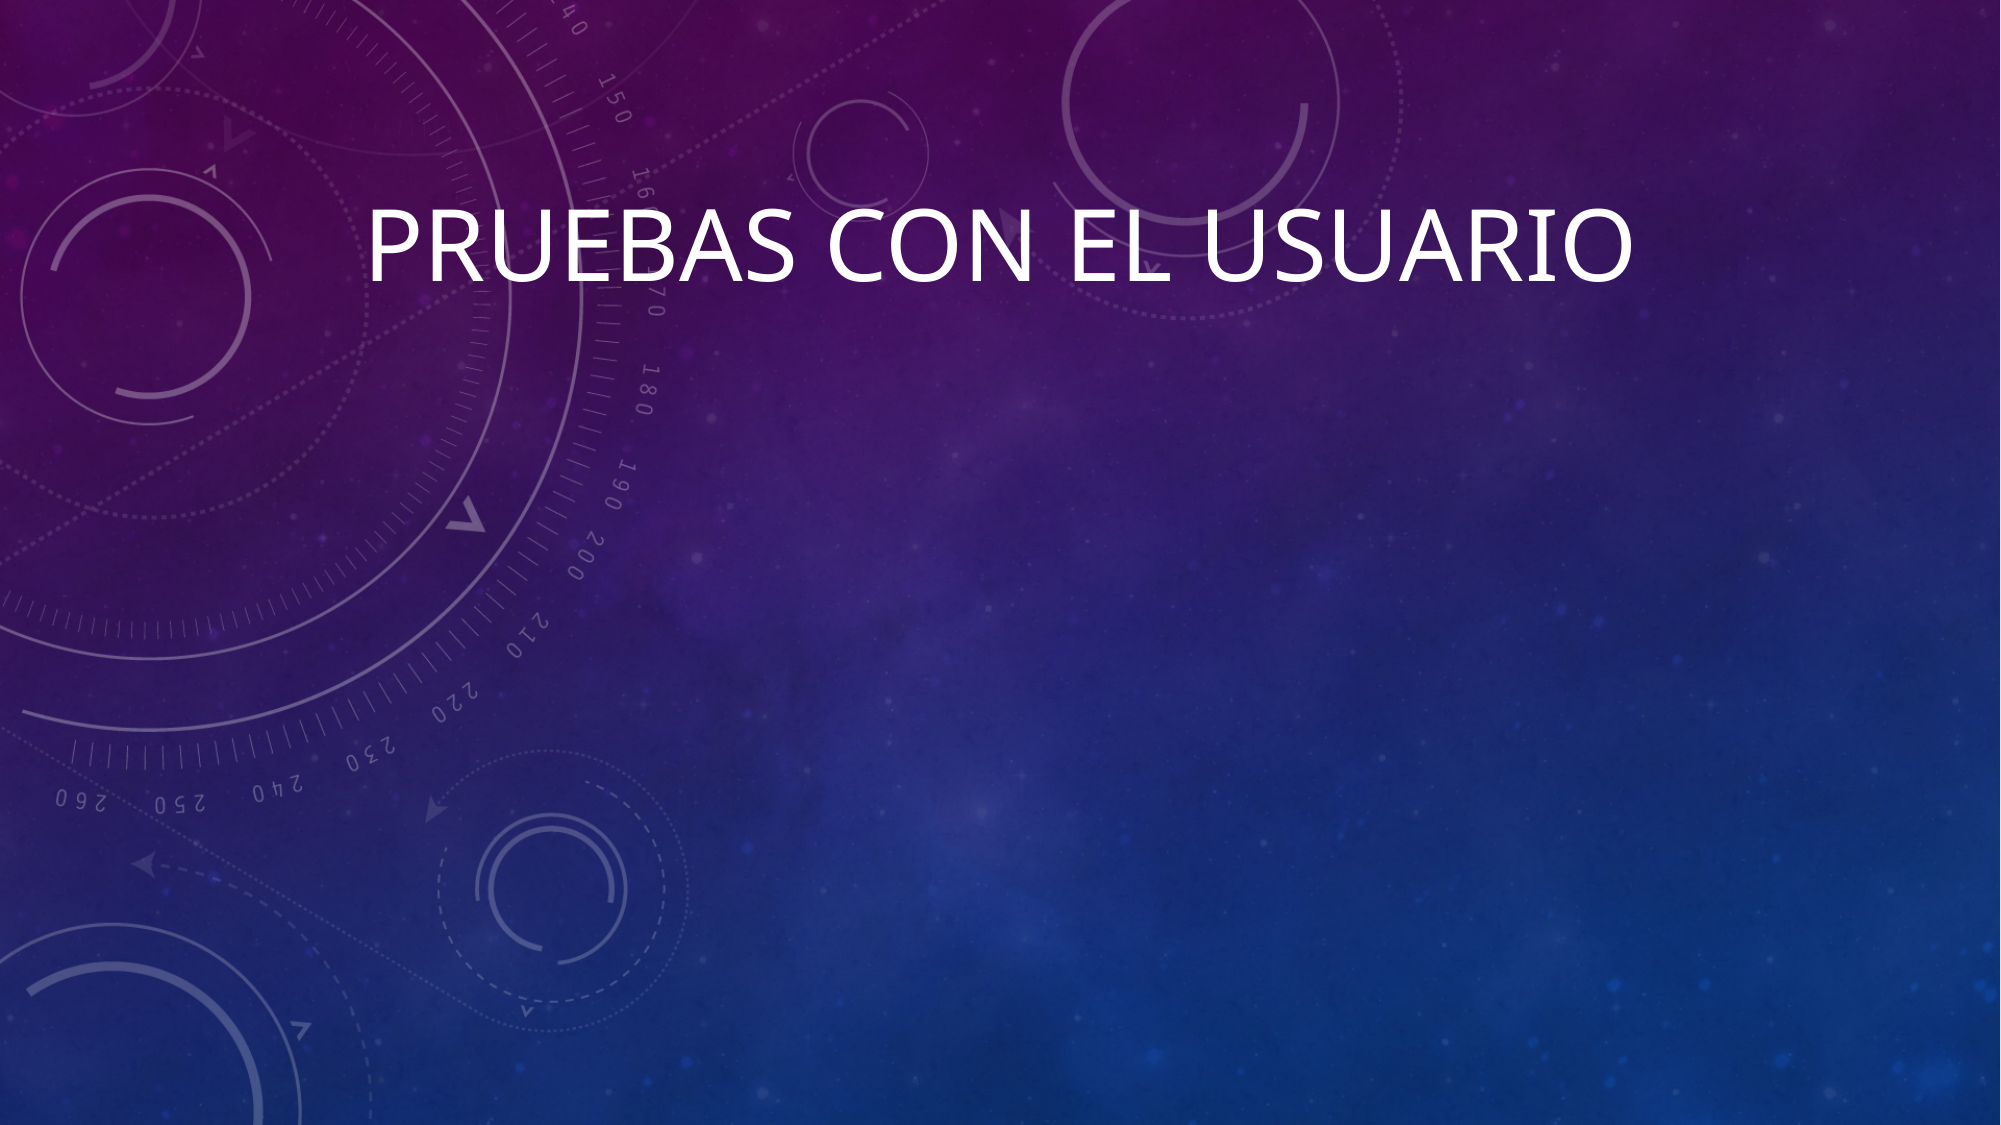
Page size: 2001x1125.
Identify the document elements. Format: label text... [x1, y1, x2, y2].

title Pruebas con el usuario [22, 93, 1980, 309]
picture [0, 0, 2001, 1125]
